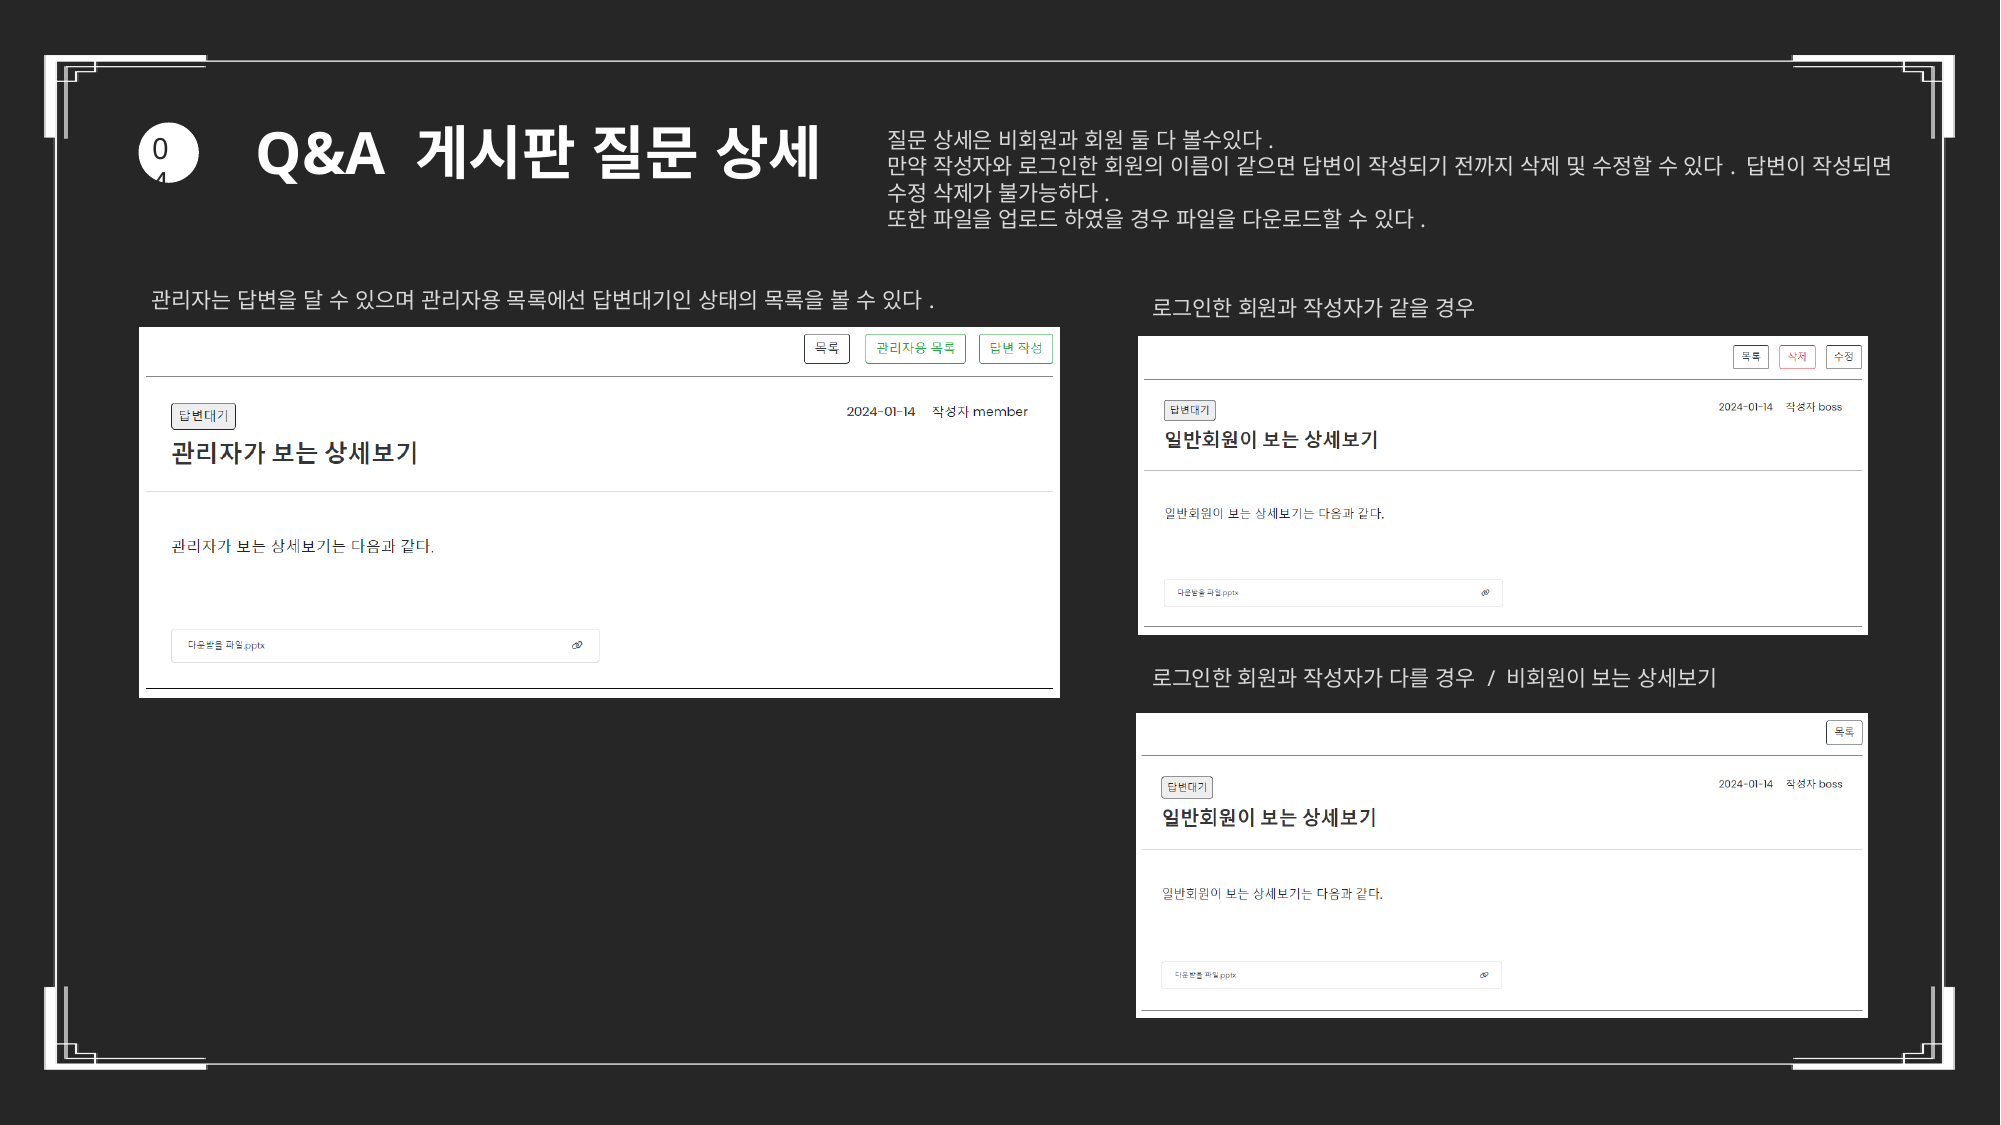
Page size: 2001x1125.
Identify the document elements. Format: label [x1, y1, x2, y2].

picture [139, 327, 1060, 698]
text_box [6, 35, 1994, 1090]
picture [1136, 713, 1868, 1018]
text_box [136, 109, 858, 196]
picture [1138, 336, 1868, 635]
